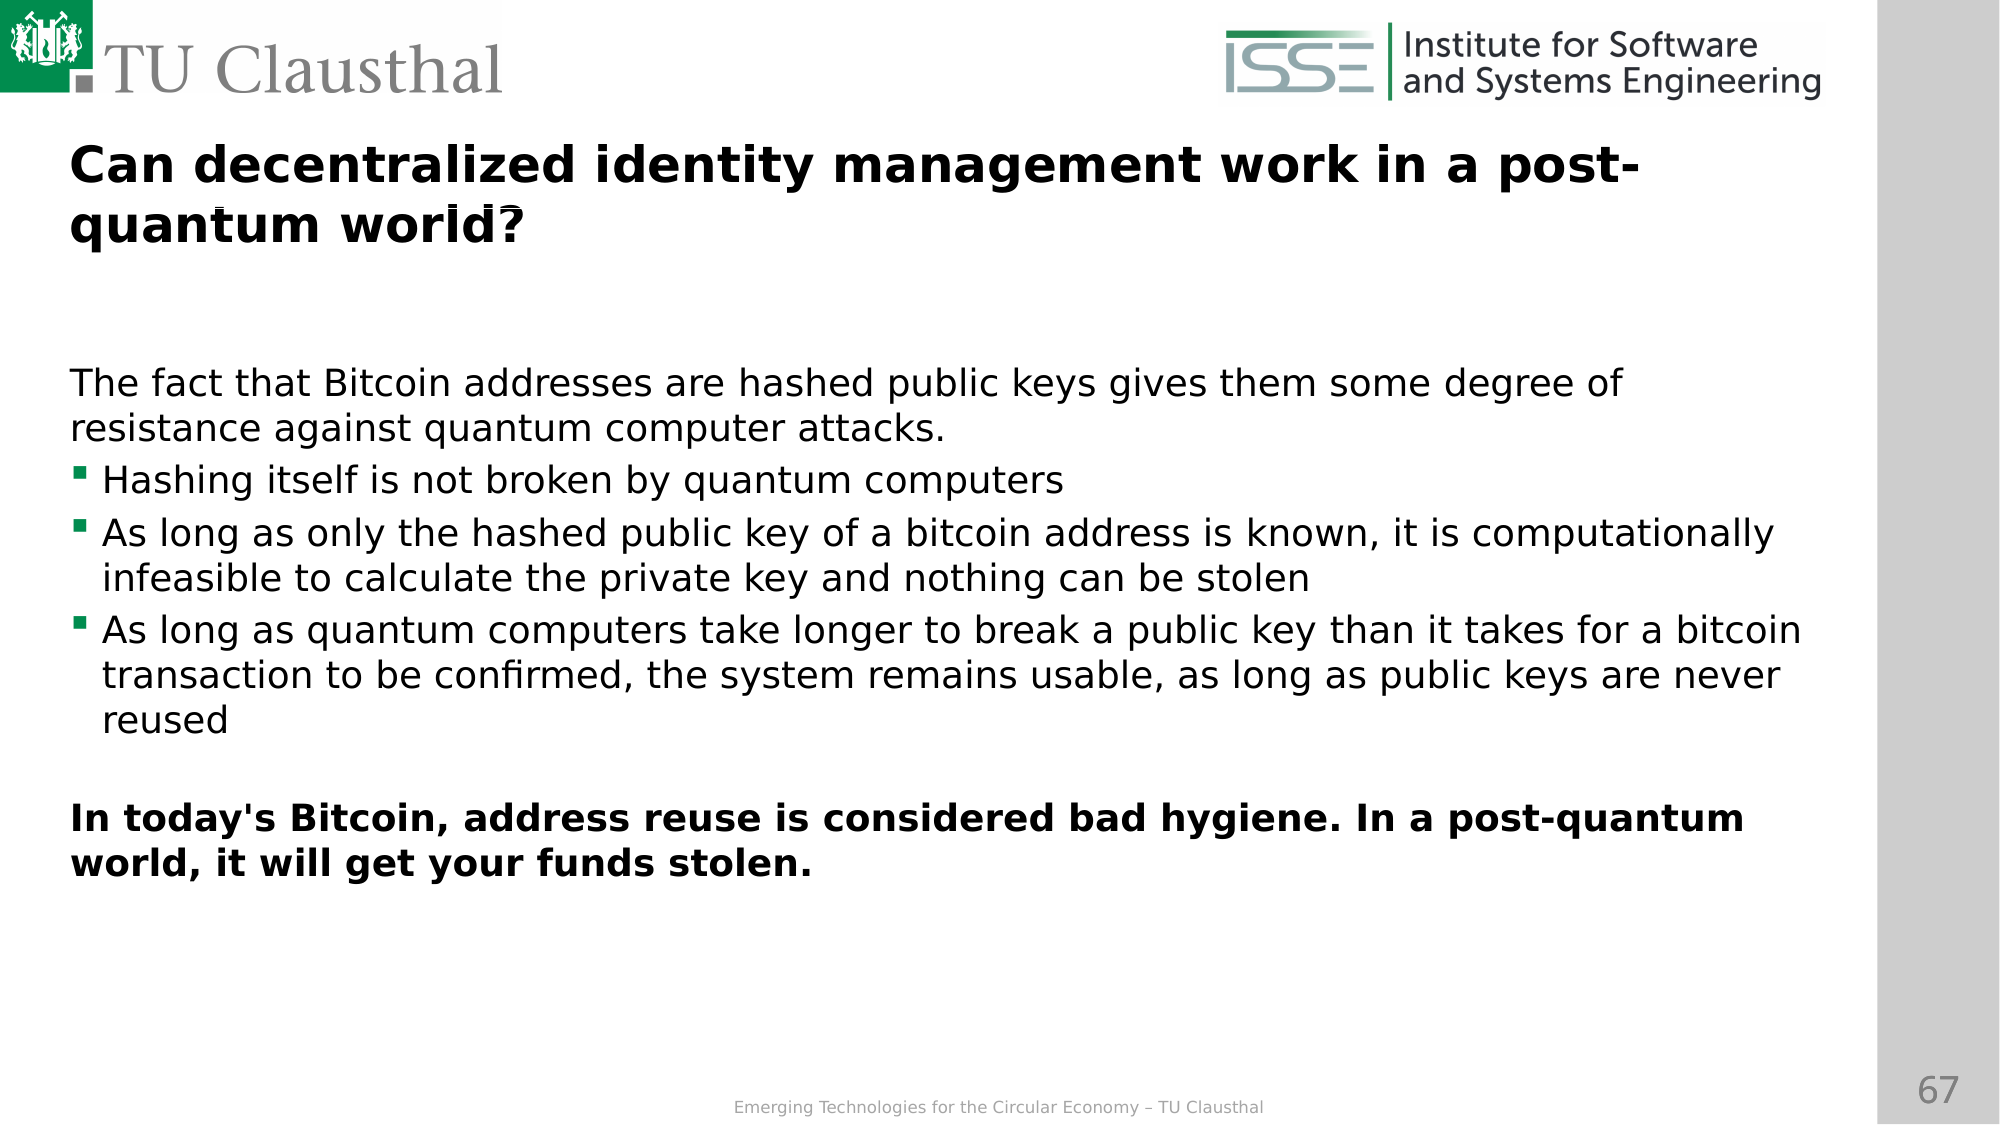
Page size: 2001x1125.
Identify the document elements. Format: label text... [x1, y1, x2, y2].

picture [1218, 22, 1826, 107]
text_box Can decentralized identity management work in a post-quantum world? [55, 125, 1819, 208]
text_box The fact that Bitcoin addresses are hashed public keys gives them some degree of resistance against quantum computer attacks. Hashing itself is not broken by quantum computers As long as only the hashed public key of a bitcoin address is known, it is computationally infeasible to calculate the private key and nothing can be stolen As long as quantum computers take longer to break a public key than it takes for a bitcoin transaction to be confirmed, the system remains usable, as long as public keys are never reused In today's Bitcoin, address reuse is considered bad hygiene. In a post-quantum world, it will get your funds stolen. [55, 208, 1819, 1035]
picture [0, 0, 502, 93]
